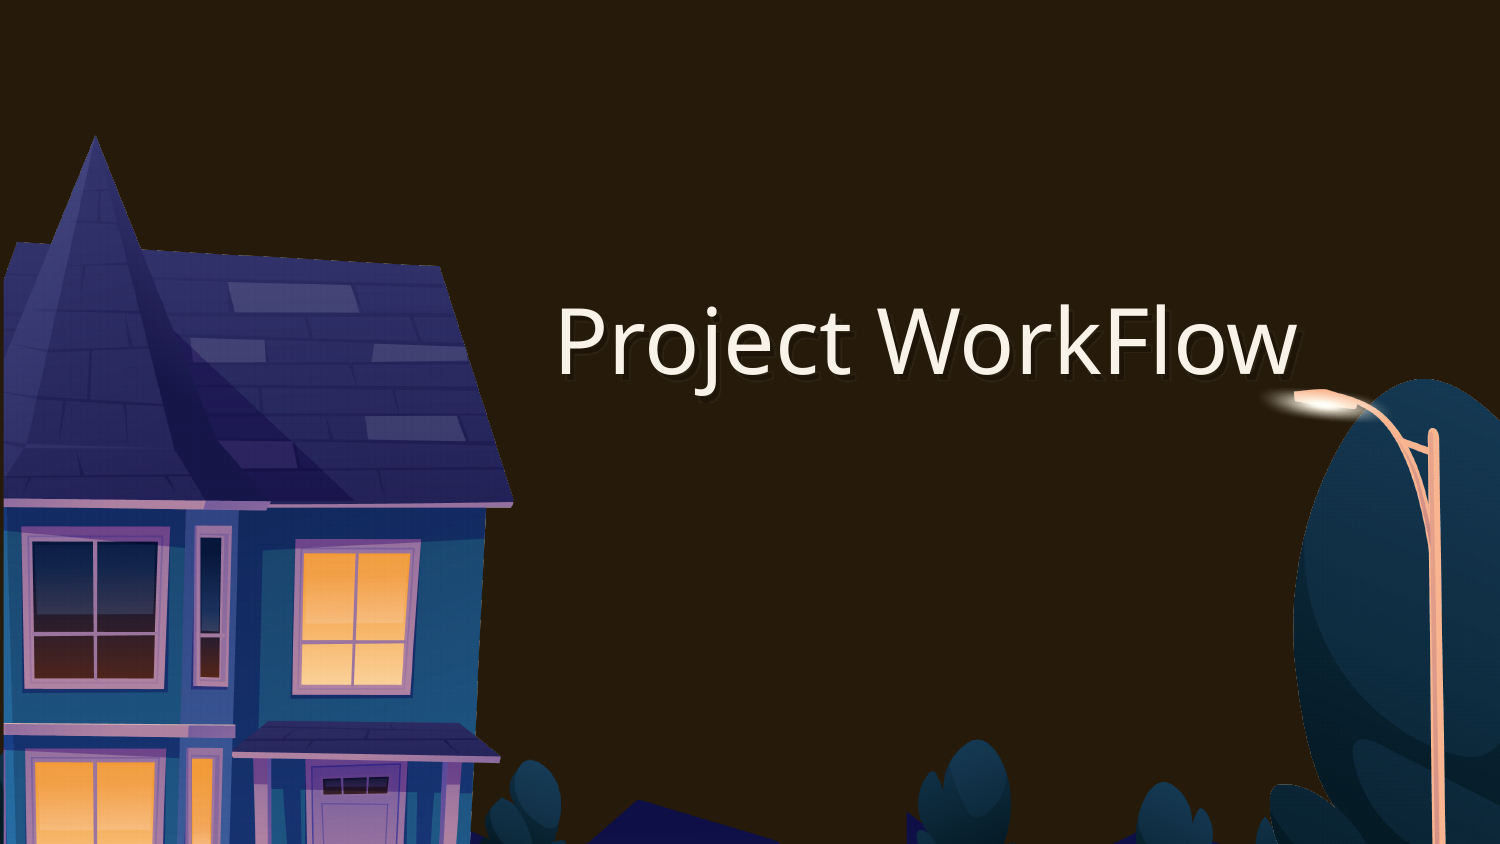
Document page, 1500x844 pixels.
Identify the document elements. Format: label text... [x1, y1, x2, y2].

title Project WorkFlow [519, 282, 1500, 376]
picture [0, 135, 1500, 844]
